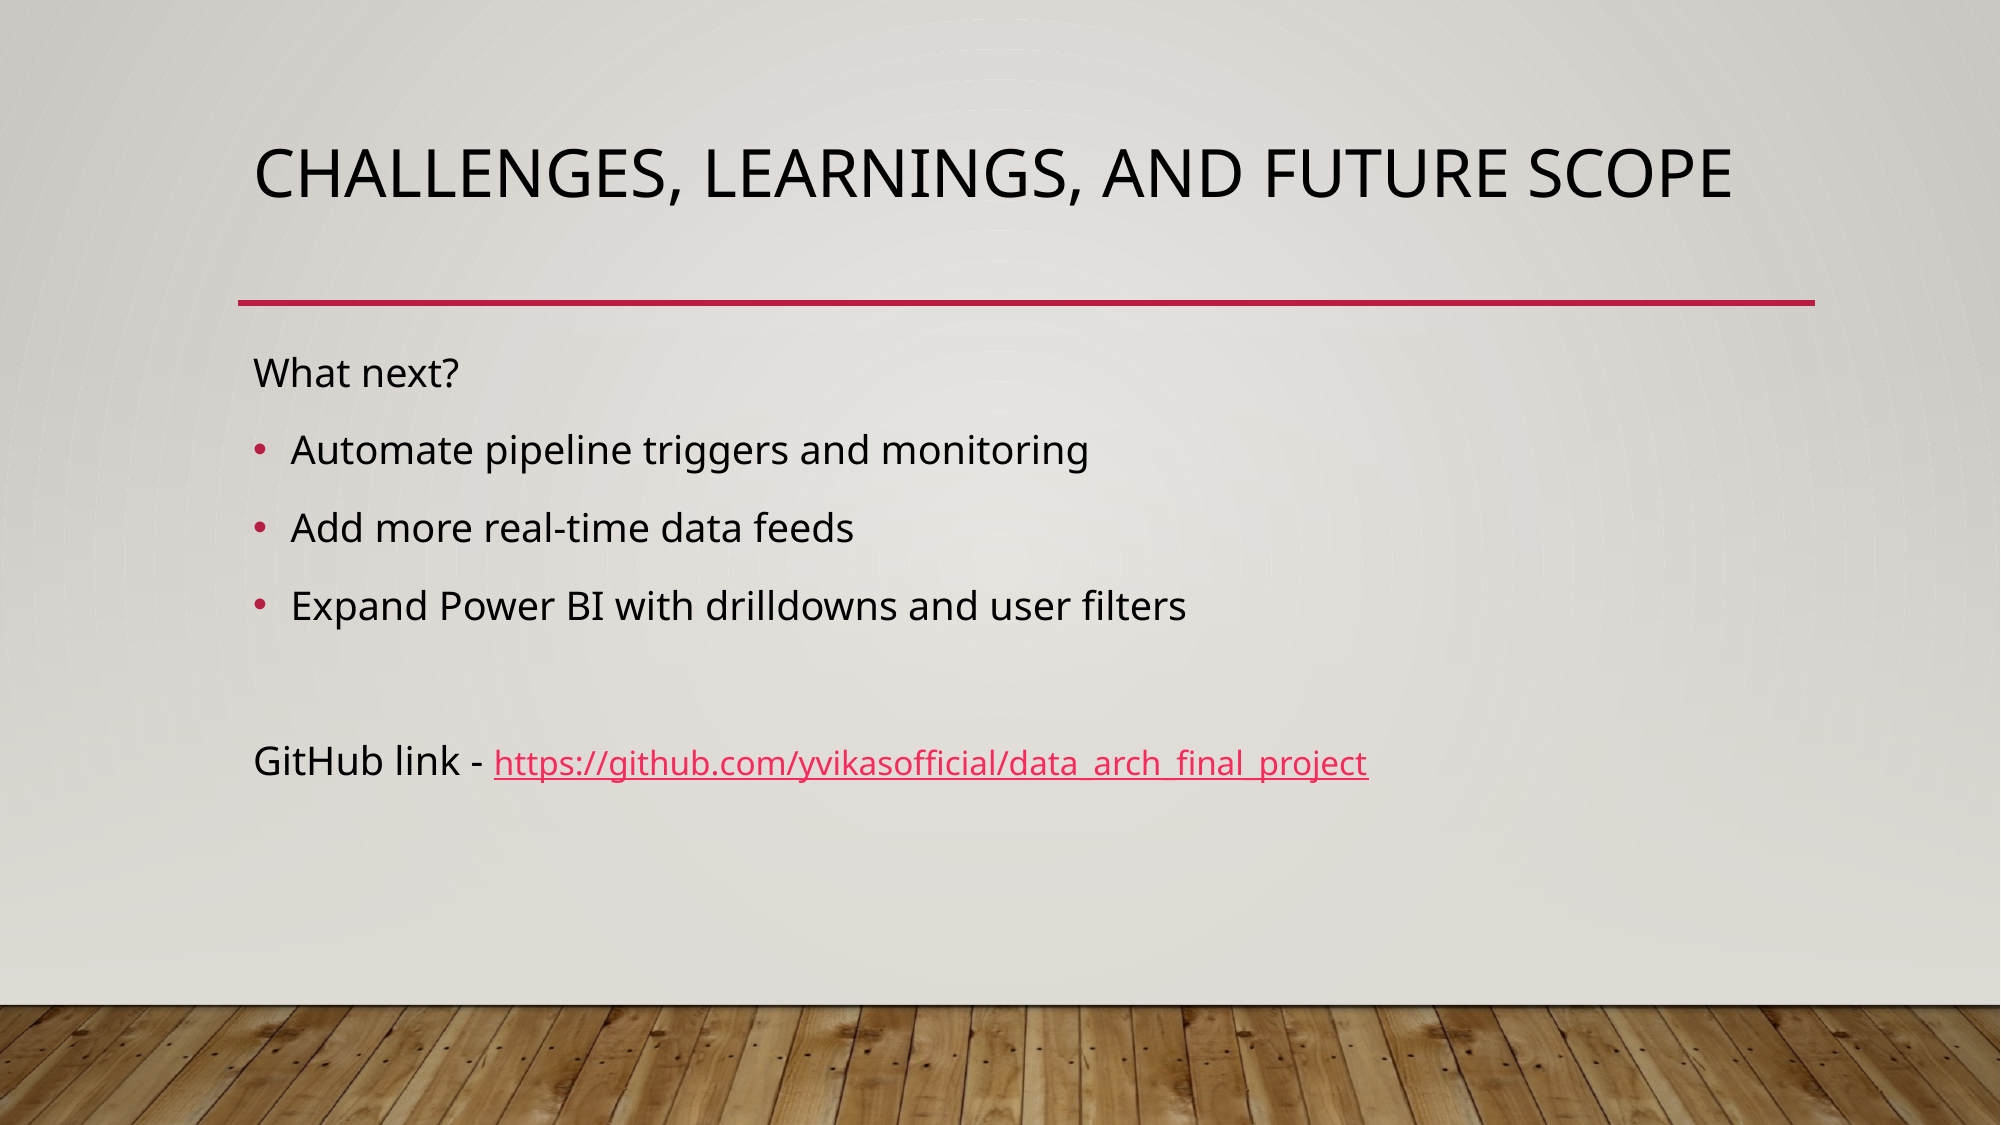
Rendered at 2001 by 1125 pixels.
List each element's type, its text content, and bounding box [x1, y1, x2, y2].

title Challenges, Learnings, and Future Scope [238, 131, 1814, 305]
picture [0, 1005, 2000, 1125]
list What next? Automate pipeline triggers and monitoring Add more real-time data feeds Expand Power BI with drilldowns and user filters GitHub link - https://github.com/yvikasofficial/data_arch_final_project [238, 330, 1814, 897]
